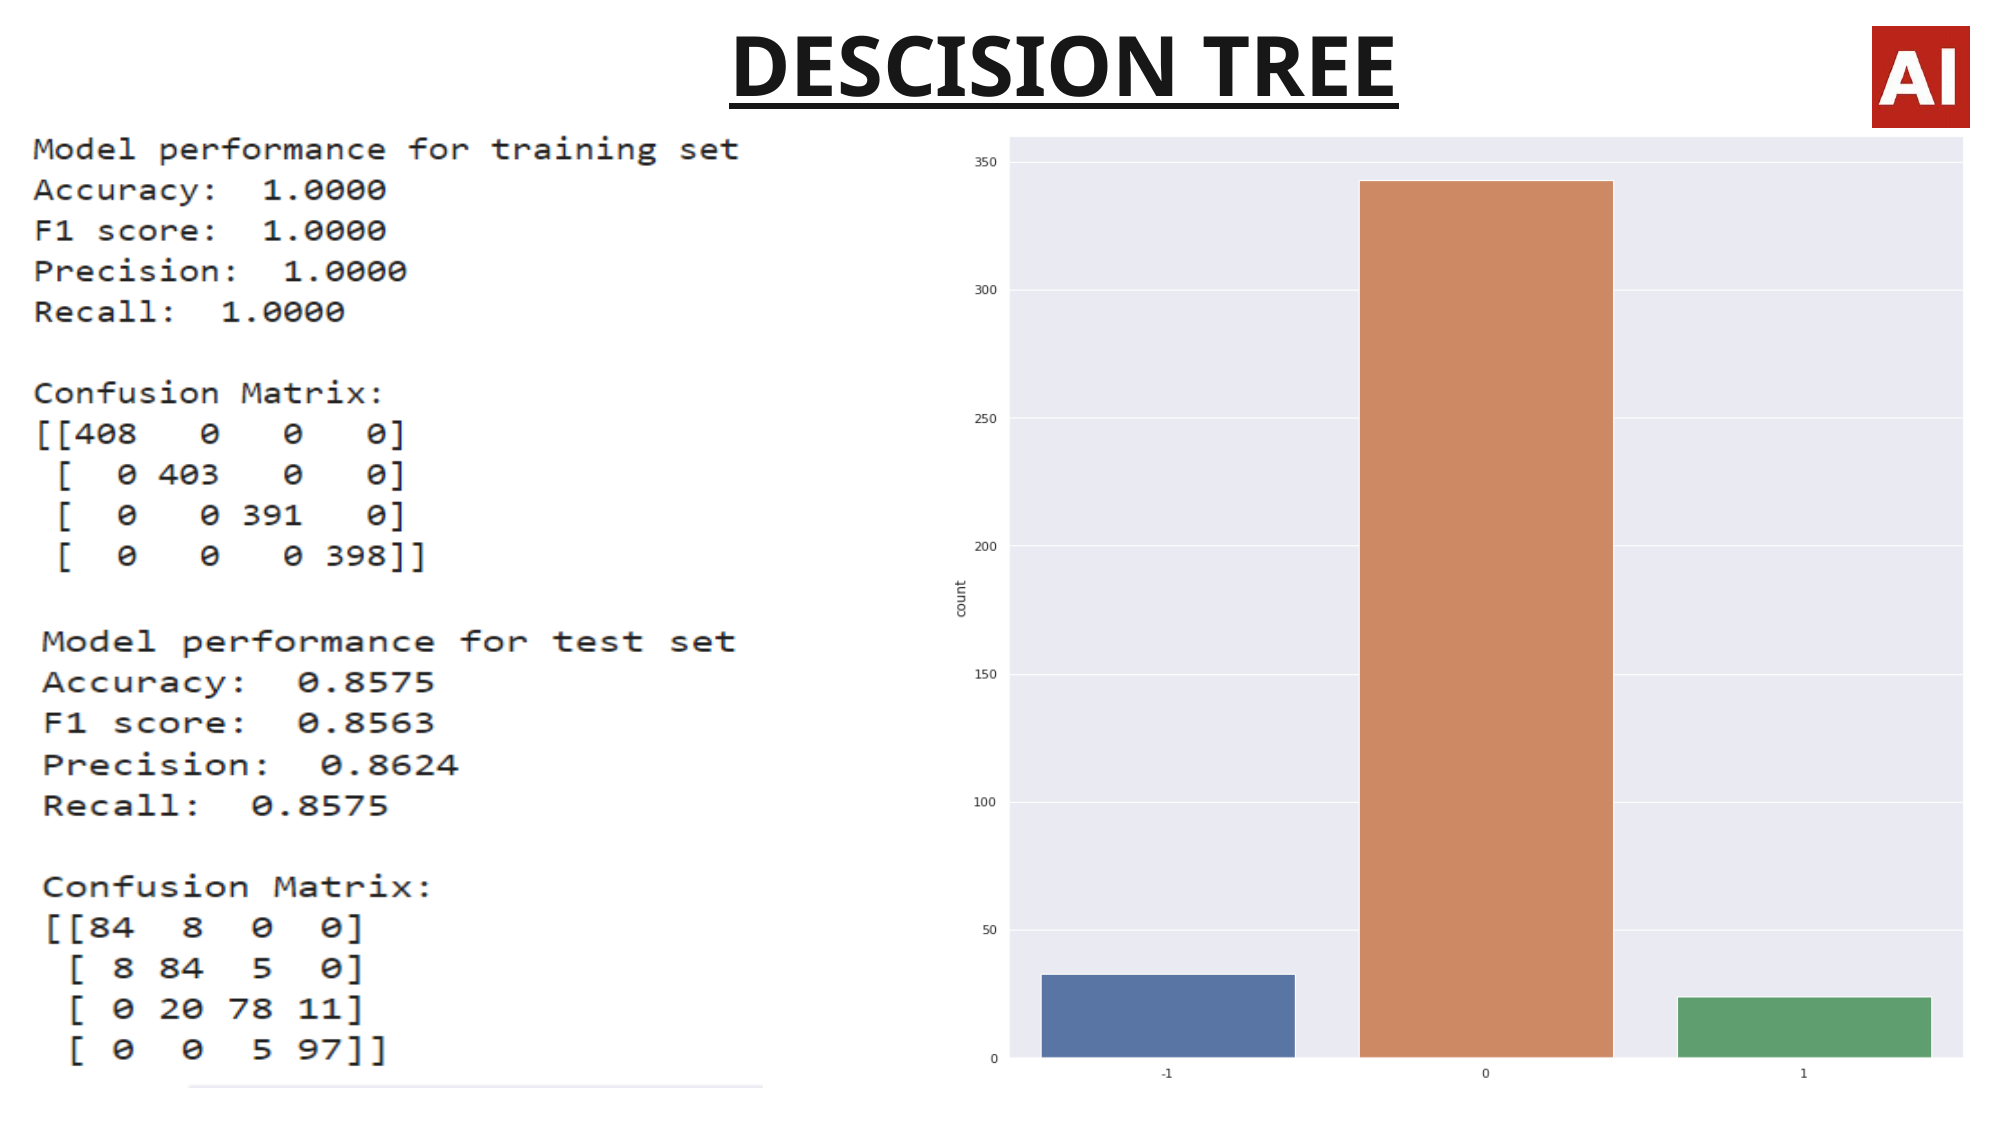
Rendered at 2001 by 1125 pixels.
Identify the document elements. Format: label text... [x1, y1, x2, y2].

picture [29, 605, 763, 1088]
text_box DESCISION TREE [526, 5, 1603, 121]
picture [29, 121, 763, 587]
picture [946, 26, 1970, 1088]
